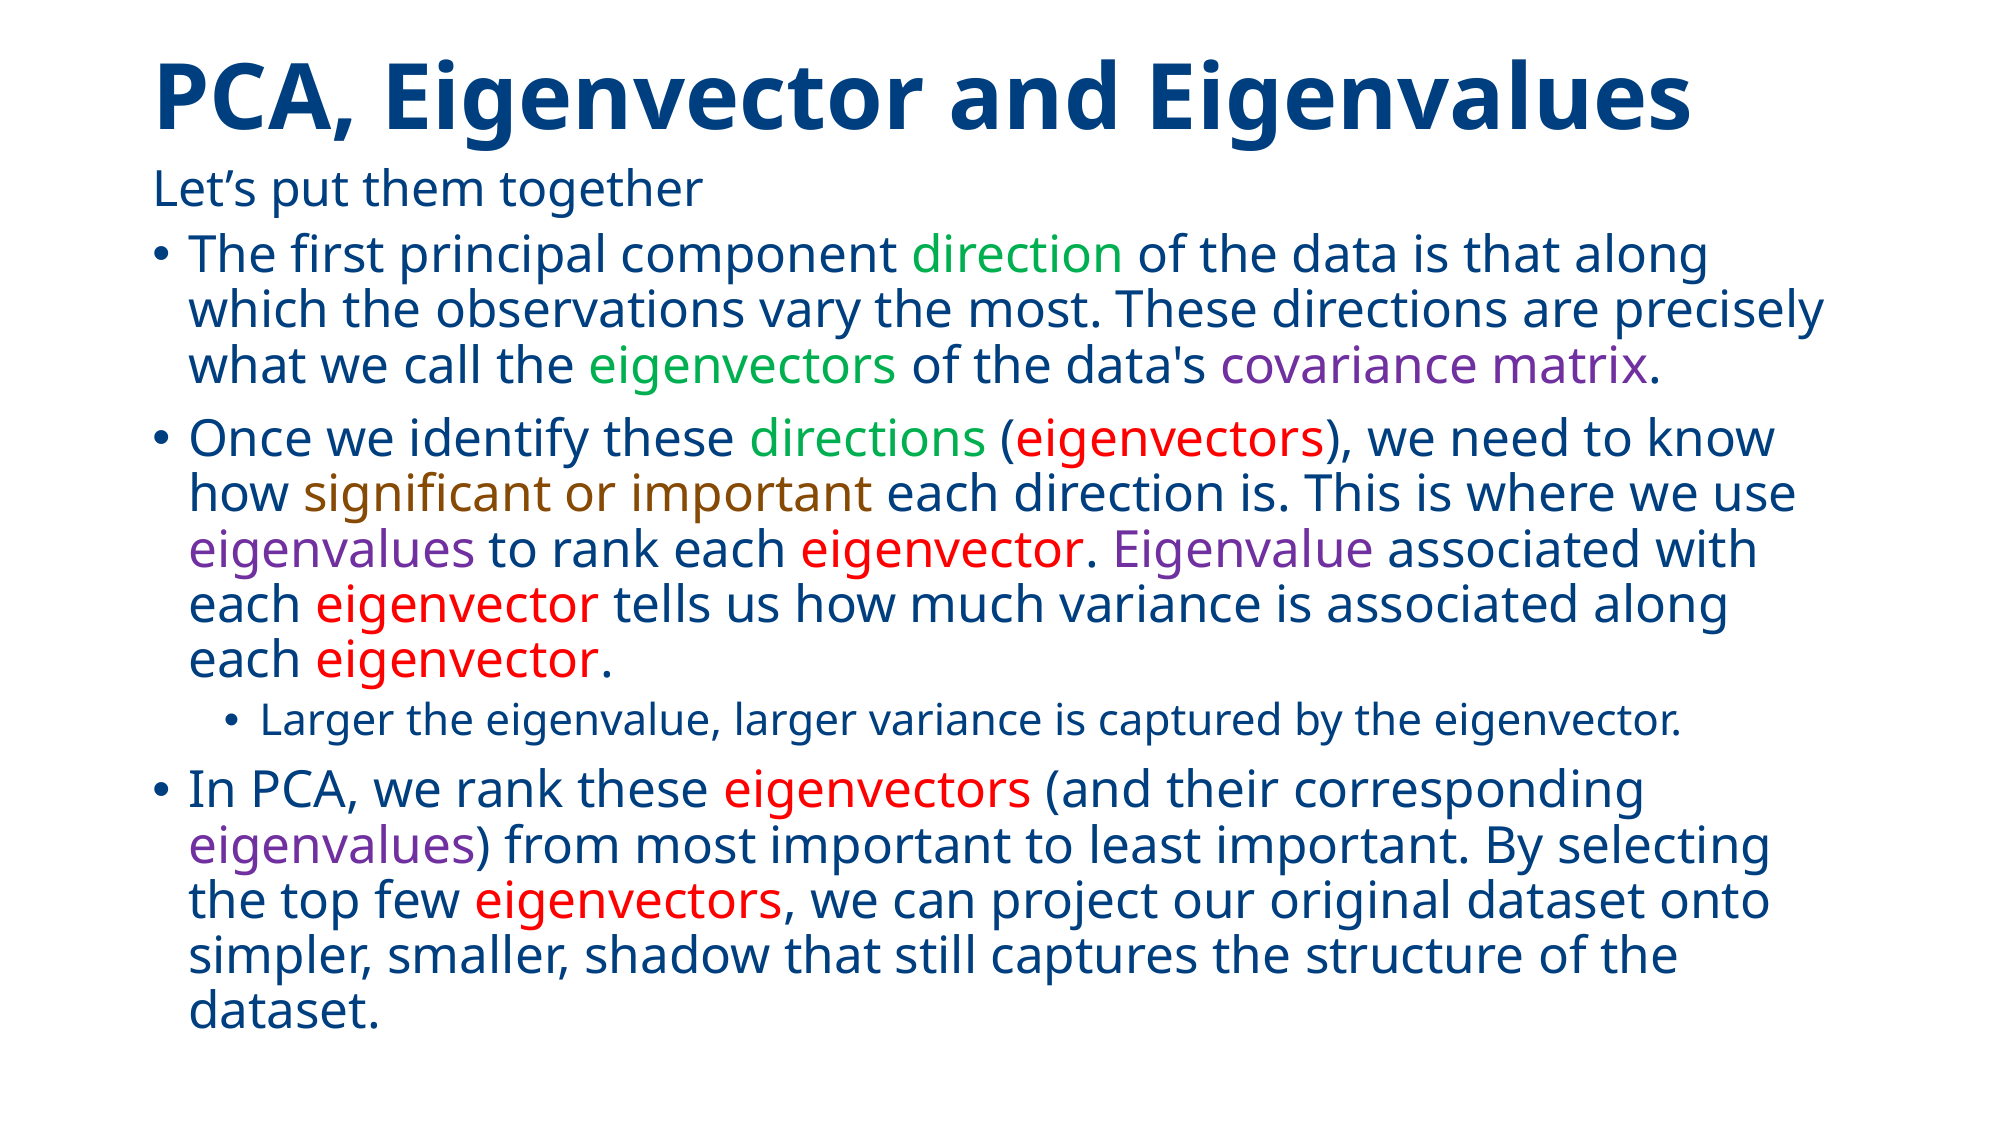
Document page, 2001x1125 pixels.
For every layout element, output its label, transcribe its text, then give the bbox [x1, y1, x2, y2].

list The first principal component direction of the data is that along which the observations vary the most. These directions are precisely what we call the eigenvectors of the data's covariance matrix. Once we identify these directions (eigenvectors), we need to know how significant or important each direction is. This is where we use eigenvalues to rank each eigenvector. Eigenvalue associated with each eigenvector tells us how much variance is associated along each eigenvector. Larger the eigenvalue, larger variance is captured by the eigenvector. In PCA, we rank these eigenvectors (and their corresponding eigenvalues) from most important to least important. By selecting the top few eigenvectors, we can project our original dataset onto simpler, smaller, shadow that still captures the structure of the dataset. [137, 268, 1863, 1089]
title PCA, Eigenvector and Eigenvalues [137, 36, 1863, 155]
list Let’s put them together [137, 155, 1863, 268]
